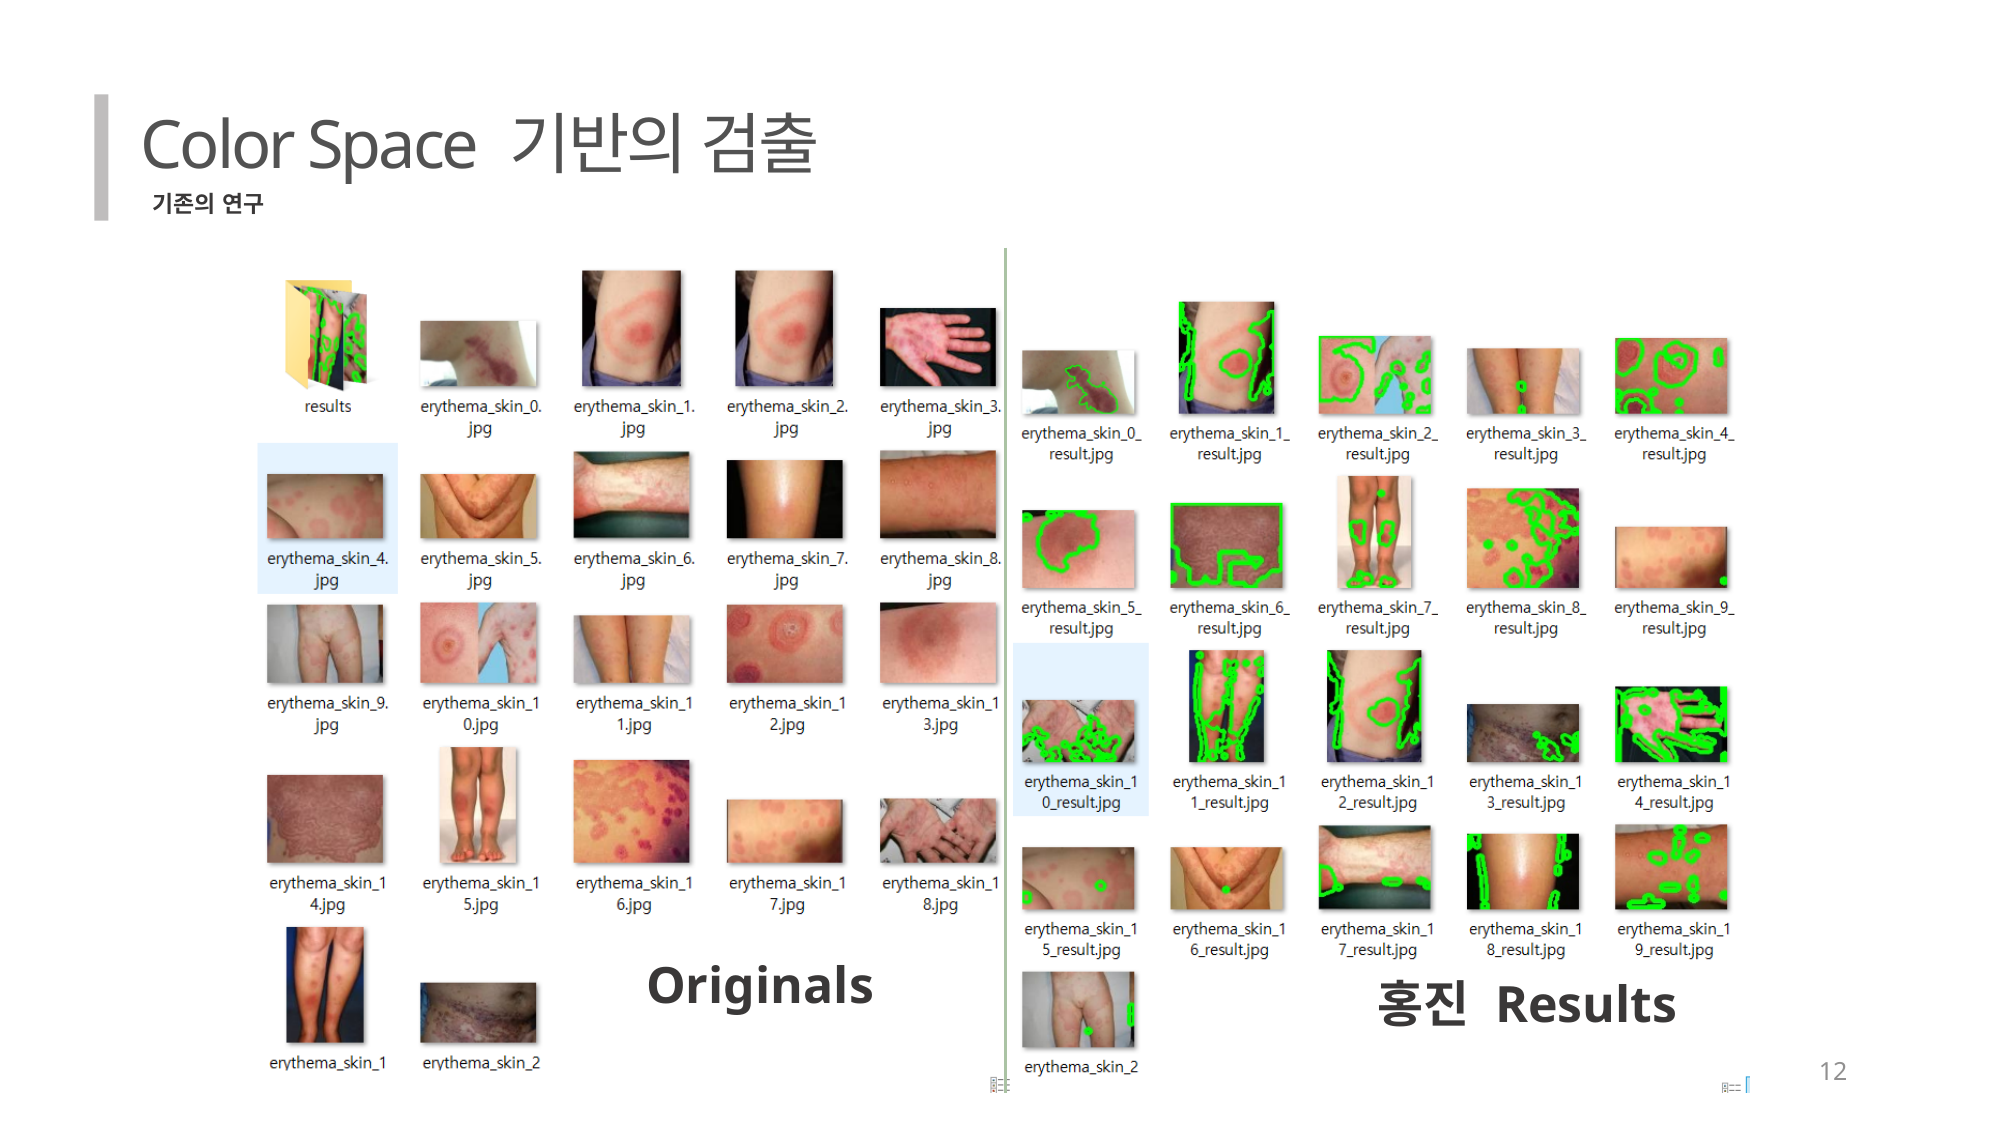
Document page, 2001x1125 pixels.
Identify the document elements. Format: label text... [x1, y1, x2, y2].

picture [249, 247, 1005, 1093]
text_box [93, 93, 109, 222]
text_box Color Space 기반의 검출 [126, 94, 836, 190]
picture [1006, 247, 1750, 1093]
slide_number 12 [1412, 1042, 1863, 1103]
text_box 기존의 연구 [137, 181, 281, 224]
